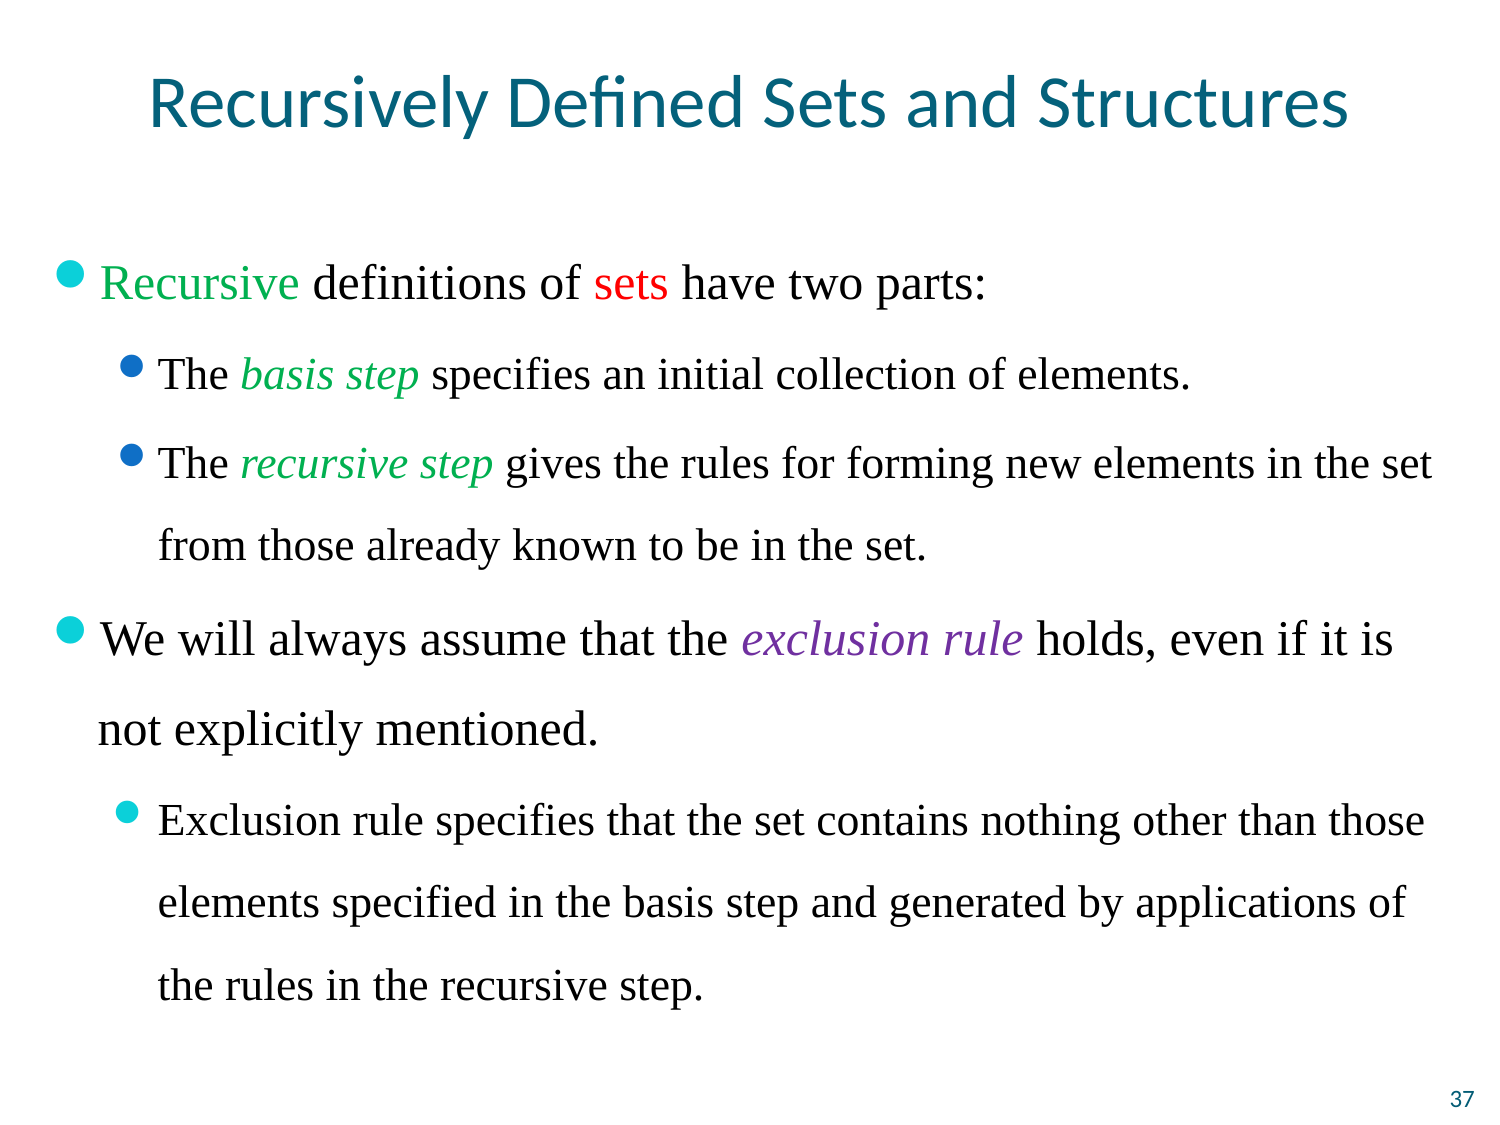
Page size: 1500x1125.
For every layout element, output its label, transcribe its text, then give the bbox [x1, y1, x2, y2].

list Recursive definitions of sets have two parts: The basis step specifies an initial collection of elements. The recursive step gives the rules for forming new elements in the set from those already known to be in the set. We will always assume that the exclusion rule holds, even if it is not explicitly mentioned. Exclusion rule specifies that the set contains nothing other than those elements specified in the basis step and generated by applications of the rules in the recursive step. [37, 212, 1463, 1038]
slide_number 37 [1350, 1052, 1475, 1113]
title Recursively Defined Sets and Structures [37, 12, 1463, 175]
